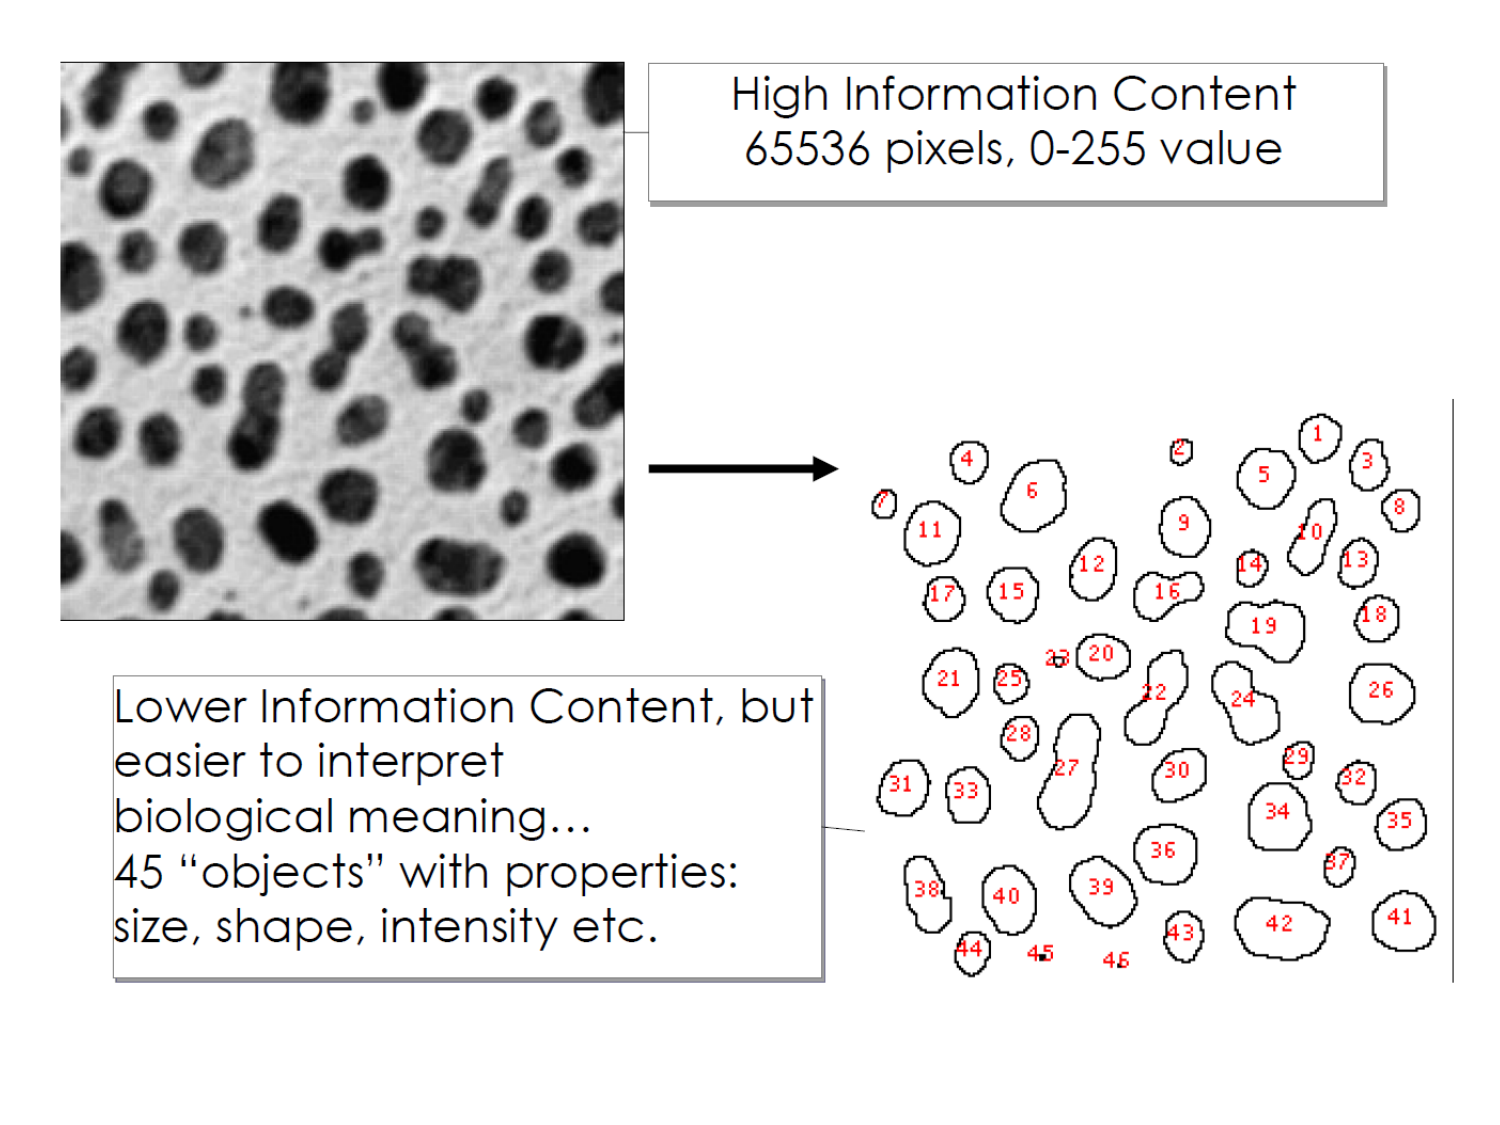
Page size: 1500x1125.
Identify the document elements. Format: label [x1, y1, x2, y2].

picture [37, 49, 1474, 1003]
